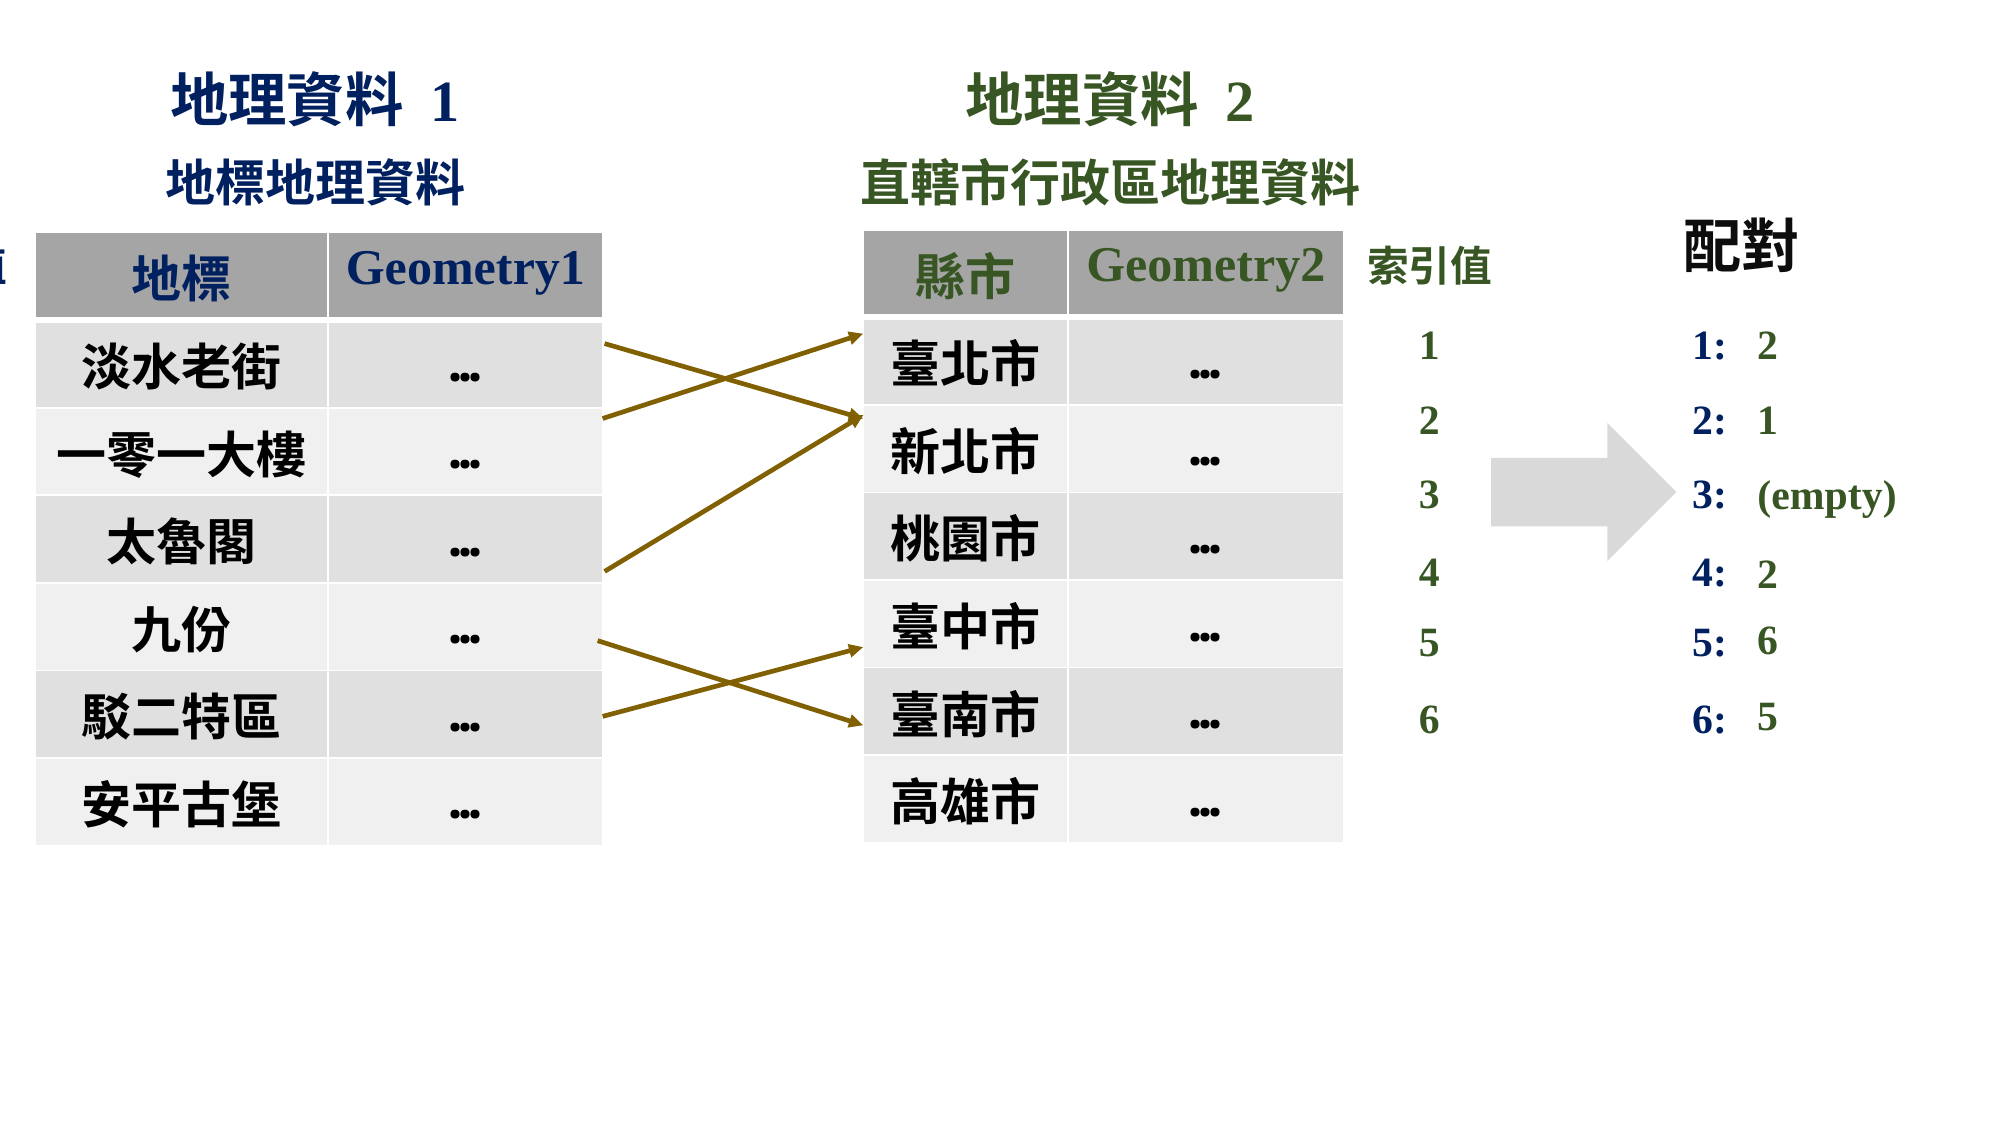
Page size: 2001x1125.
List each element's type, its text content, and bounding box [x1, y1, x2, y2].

table_cell … [1069, 581, 1343, 667]
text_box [604, 414, 864, 572]
table_cell 臺中市 [864, 581, 1067, 667]
table_cell 淡水老街 [36, 323, 327, 407]
text_box 5 [1742, 681, 1794, 747]
table_header Geometry1 [329, 233, 602, 317]
text_box 3: [1677, 459, 1742, 525]
text_box 1 [1404, 310, 1455, 376]
table_cell 太魯閣 [36, 496, 327, 582]
text_box 3 [1404, 459, 1455, 525]
table_cell … [1069, 320, 1343, 404]
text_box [602, 333, 864, 419]
text_box 4: [1677, 537, 1742, 602]
text_box 索引值 [0, 232, 23, 298]
table_cell 高雄市 [864, 756, 1067, 842]
table_cell … [329, 409, 602, 494]
text_box 地理資料 1 [155, 55, 475, 141]
table_cell … [1069, 668, 1343, 754]
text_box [604, 343, 864, 414]
text_box 6: [1677, 684, 1742, 749]
table_cell 新北市 [864, 406, 1067, 492]
table_cell … [1069, 756, 1343, 842]
table_cell 一零一大樓 [36, 409, 327, 494]
table_cell 臺南市 [864, 668, 1067, 754]
table_cell … [329, 671, 602, 757]
text_box 地理資料 2 [950, 55, 1270, 141]
text_box 索引值 [1352, 232, 1508, 298]
text_box 2 [1742, 539, 1794, 605]
text_box 2 [1404, 385, 1455, 451]
text_box 6 [1742, 605, 1794, 671]
table_cell … [329, 584, 602, 670]
text_box 地標地理資料 [150, 144, 480, 219]
text_box 4 [1404, 537, 1455, 602]
table_cell … [1069, 406, 1343, 492]
table_header Geometry2 [1069, 231, 1343, 314]
text_box 配對 [1669, 202, 1816, 287]
text_box 直轄市行政區地理資料 [845, 144, 1376, 219]
text_box 1: [1677, 310, 1742, 376]
table_cell … [329, 496, 602, 582]
text_box 2 [1742, 310, 1794, 376]
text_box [602, 647, 864, 717]
table_header 縣市 [864, 231, 1067, 314]
table_cell 駁二特區 [36, 671, 327, 757]
text_box [1491, 423, 1677, 562]
text_box 5 [1404, 607, 1455, 673]
table_cell … [329, 759, 602, 845]
text_box (empty) [1742, 460, 1912, 526]
table_cell 安平古堡 [36, 759, 327, 845]
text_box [597, 640, 864, 726]
table_cell … [1069, 493, 1343, 579]
text_box 6 [1404, 684, 1455, 749]
table_cell 桃園市 [864, 493, 1067, 579]
text_box 1 [1742, 385, 1794, 451]
text_box 2: [1677, 385, 1742, 451]
text_box 5: [1677, 607, 1742, 673]
table_header 地標 [36, 233, 327, 317]
table_cell 九份 [36, 584, 327, 670]
table_cell … [329, 323, 602, 407]
table_cell 臺北市 [864, 320, 1067, 404]
